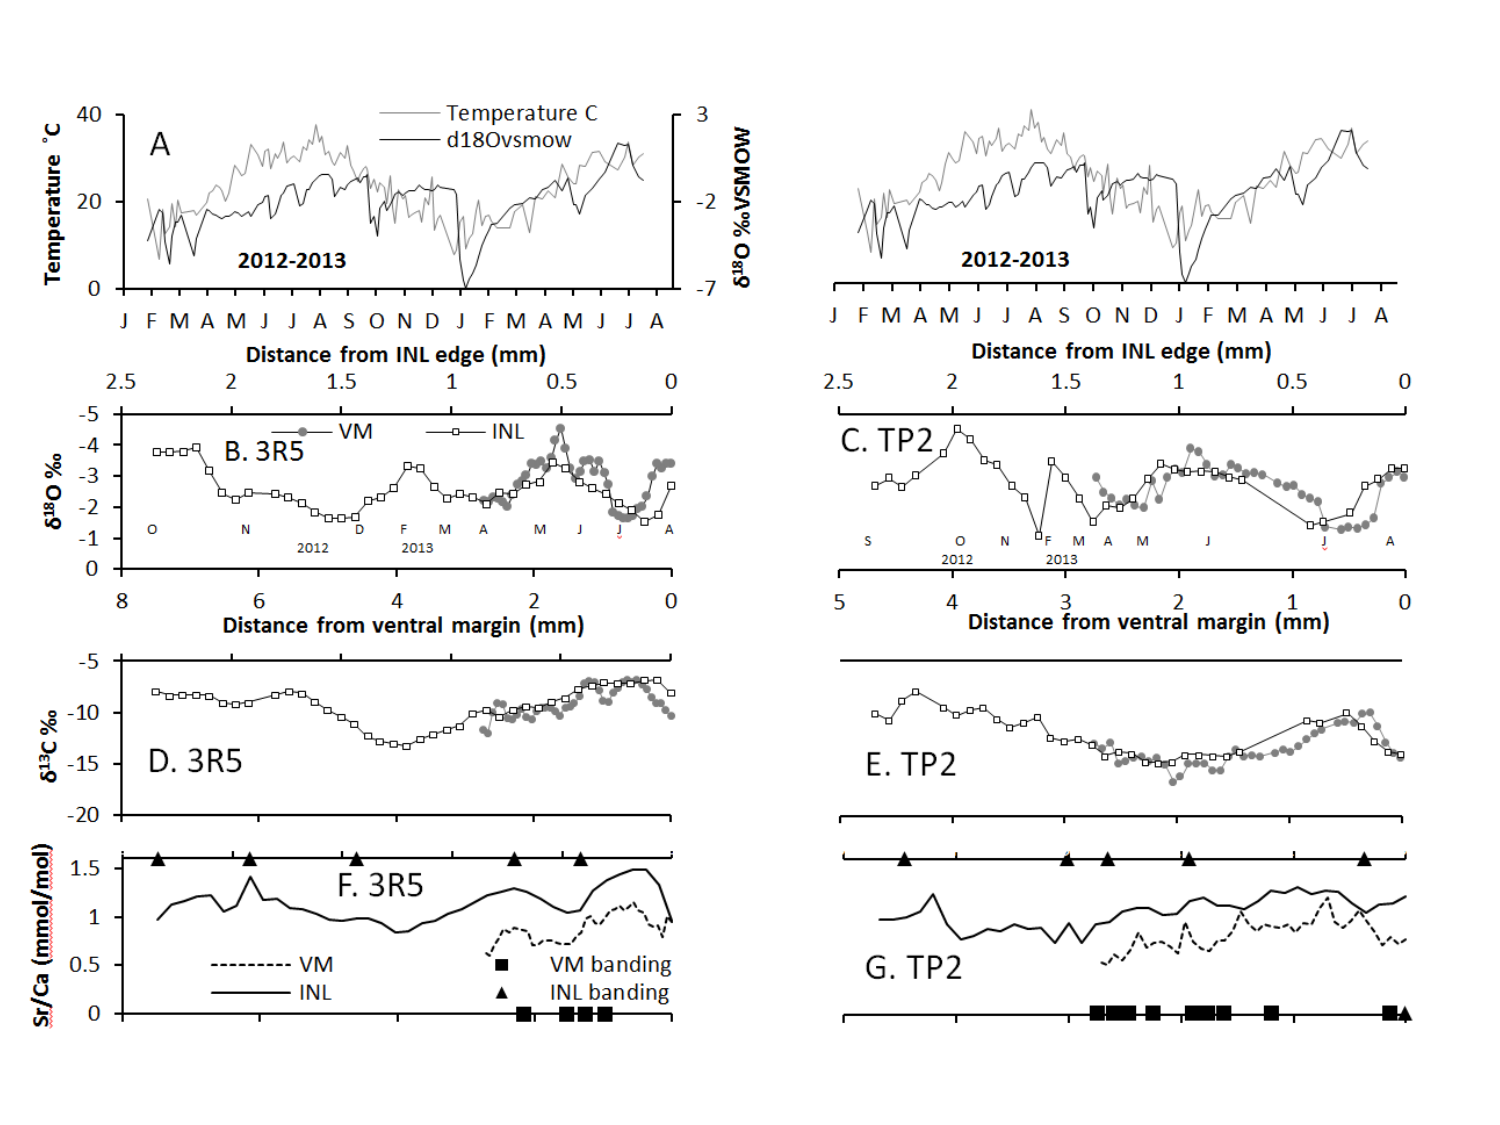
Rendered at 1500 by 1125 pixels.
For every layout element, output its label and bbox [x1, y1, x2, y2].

text_box [24, 87, 1477, 1030]
